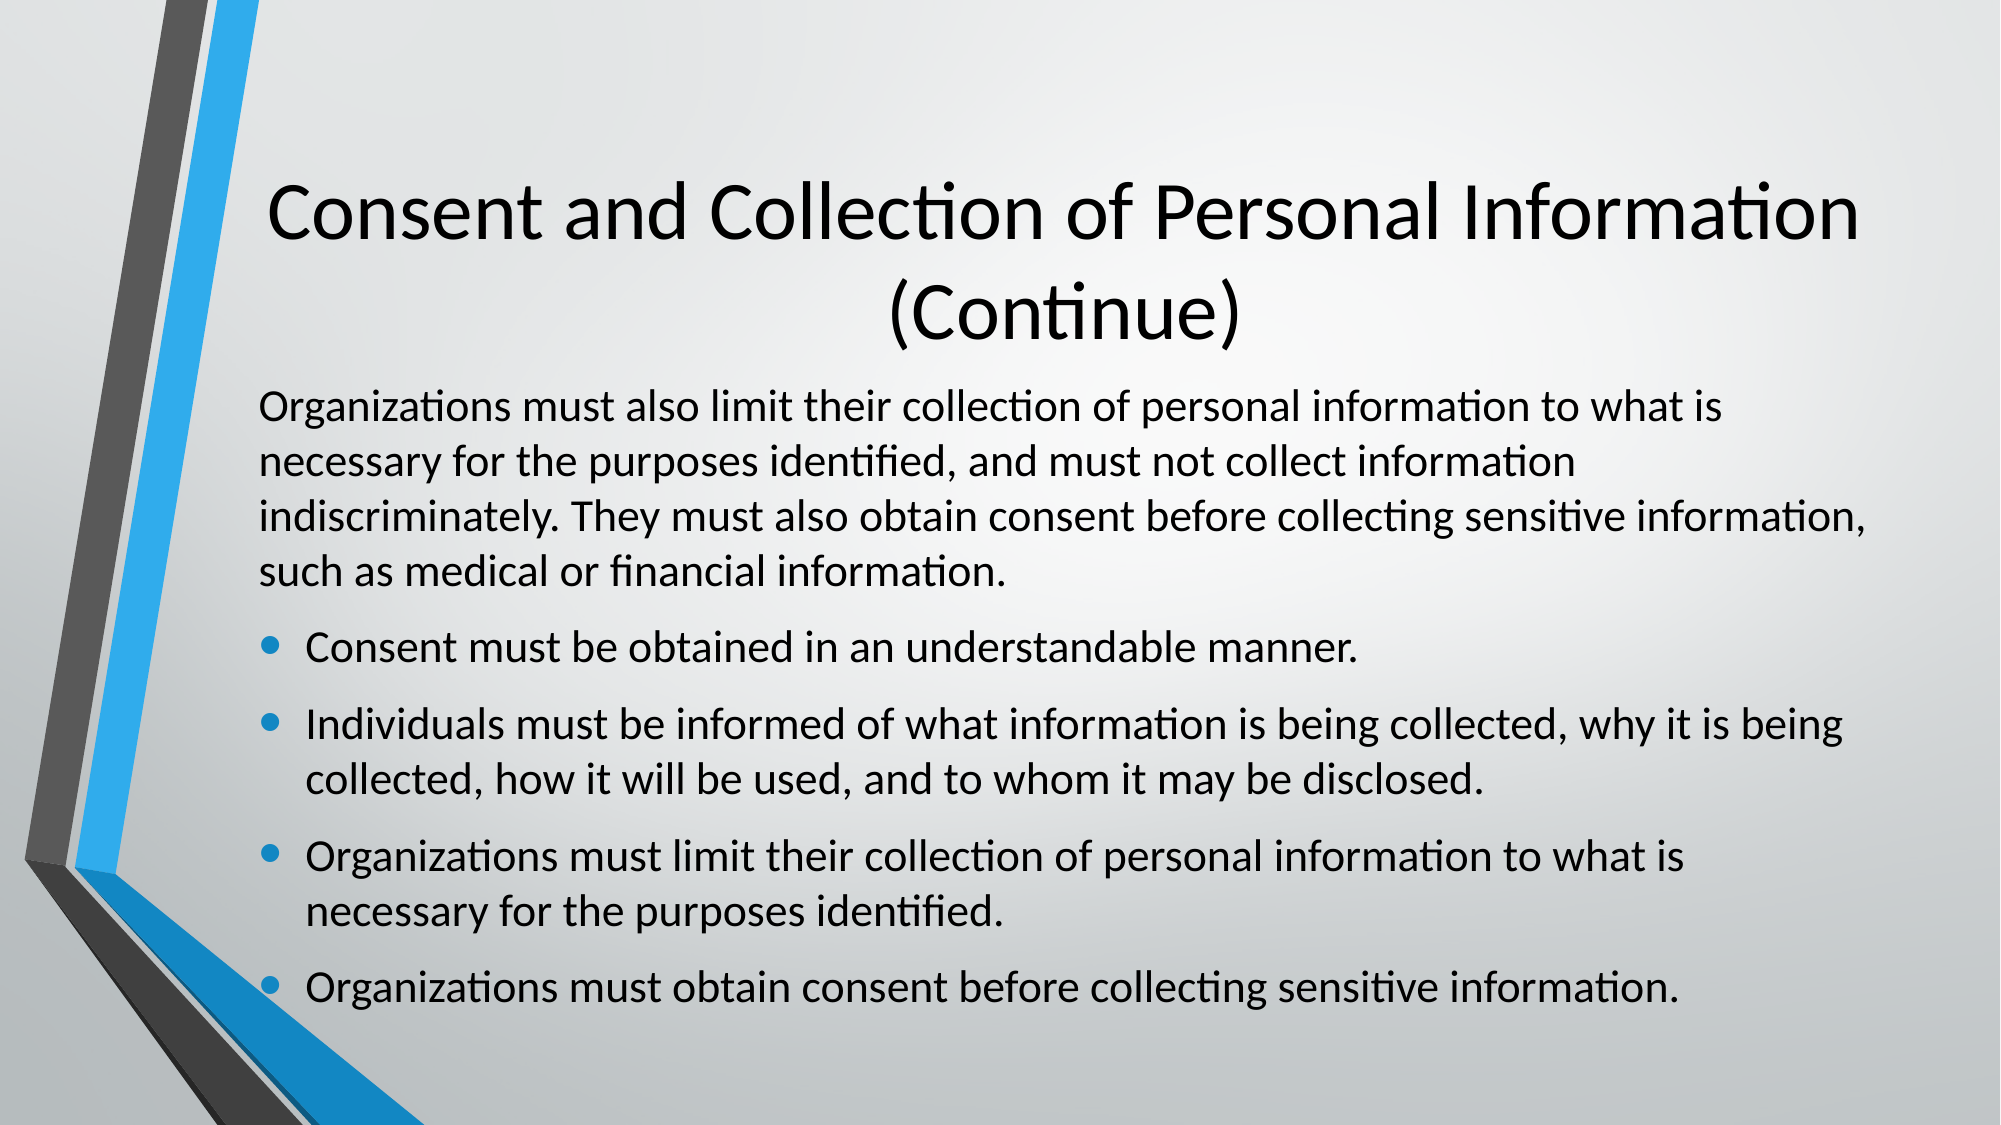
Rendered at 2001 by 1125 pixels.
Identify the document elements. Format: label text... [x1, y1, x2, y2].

title Consent and Collection of Personal Information (Continue) [243, 112, 1887, 400]
list Organizations must also limit their collection of personal information to what is necessary for the purposes identified, and must not collect information indiscriminately. They must also obtain consent before collecting sensitive information, such as medical or financial information. Consent must be obtained in an understandable manner. Individuals must be informed of what information is being collected, why it is being collected, how it will be used, and to whom it may be disclosed. Organizations must limit their collection of personal information to what is necessary for the purposes identified. Organizations must obtain consent before collecting sensitive information. [243, 437, 1887, 950]
